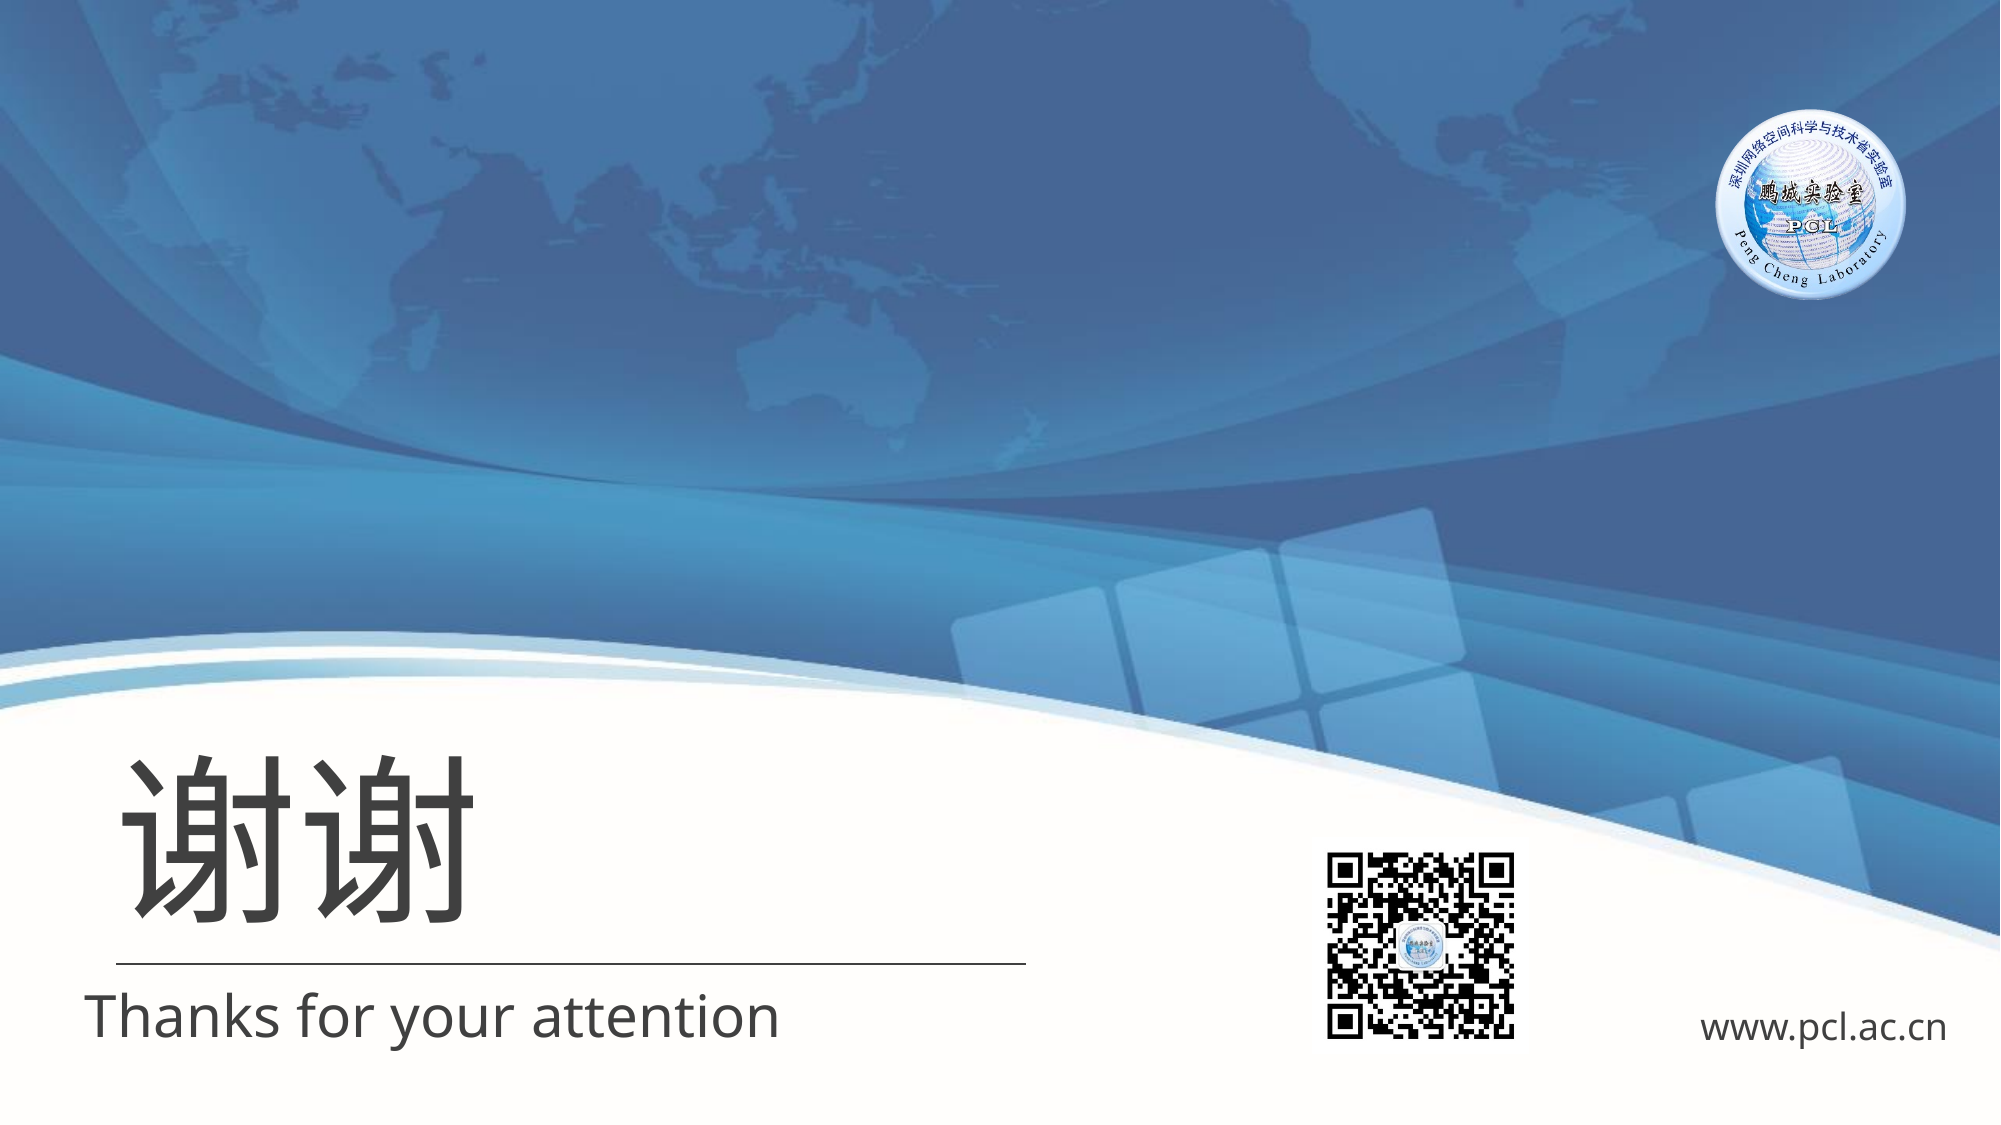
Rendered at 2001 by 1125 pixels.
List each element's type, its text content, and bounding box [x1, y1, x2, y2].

text_box Thanks for your attention [70, 972, 797, 1057]
text_box www.pcl.ac.cn [1685, 995, 1964, 1055]
picture [0, 0, 2000, 1125]
text_box 谢谢 [99, 718, 1371, 954]
